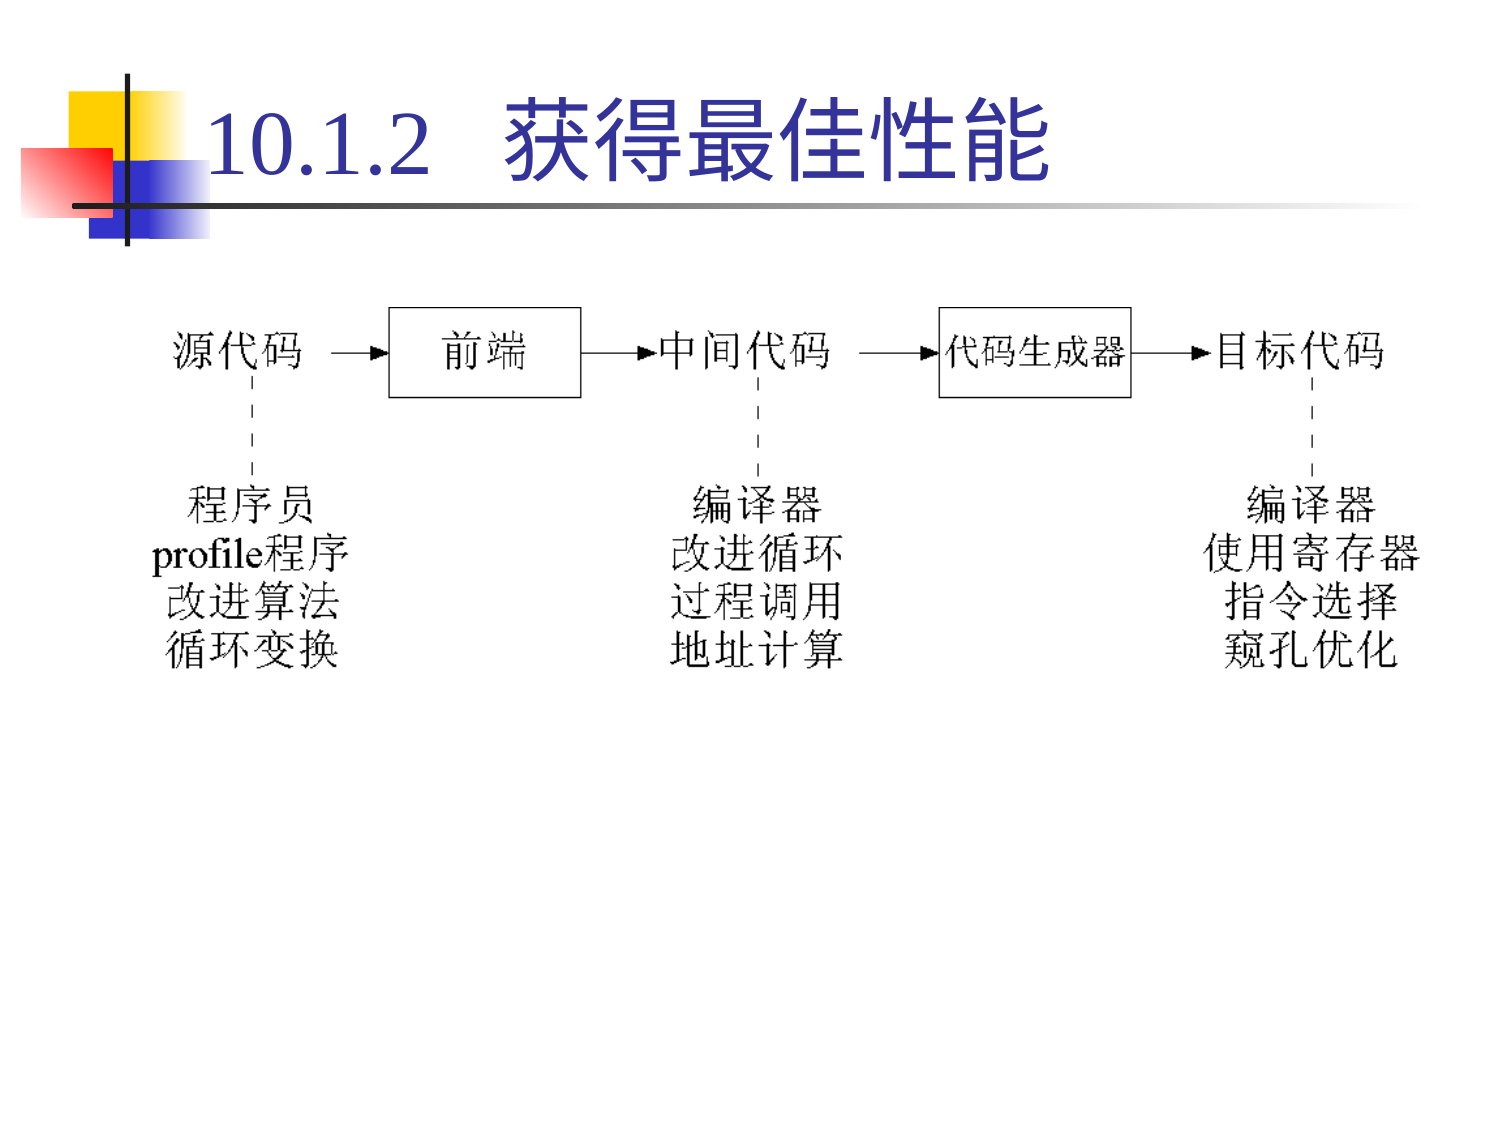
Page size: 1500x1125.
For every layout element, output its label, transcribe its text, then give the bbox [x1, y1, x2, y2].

picture [149, 307, 1429, 675]
title 10.1.2 获得最佳性能 [188, 12, 1468, 200]
